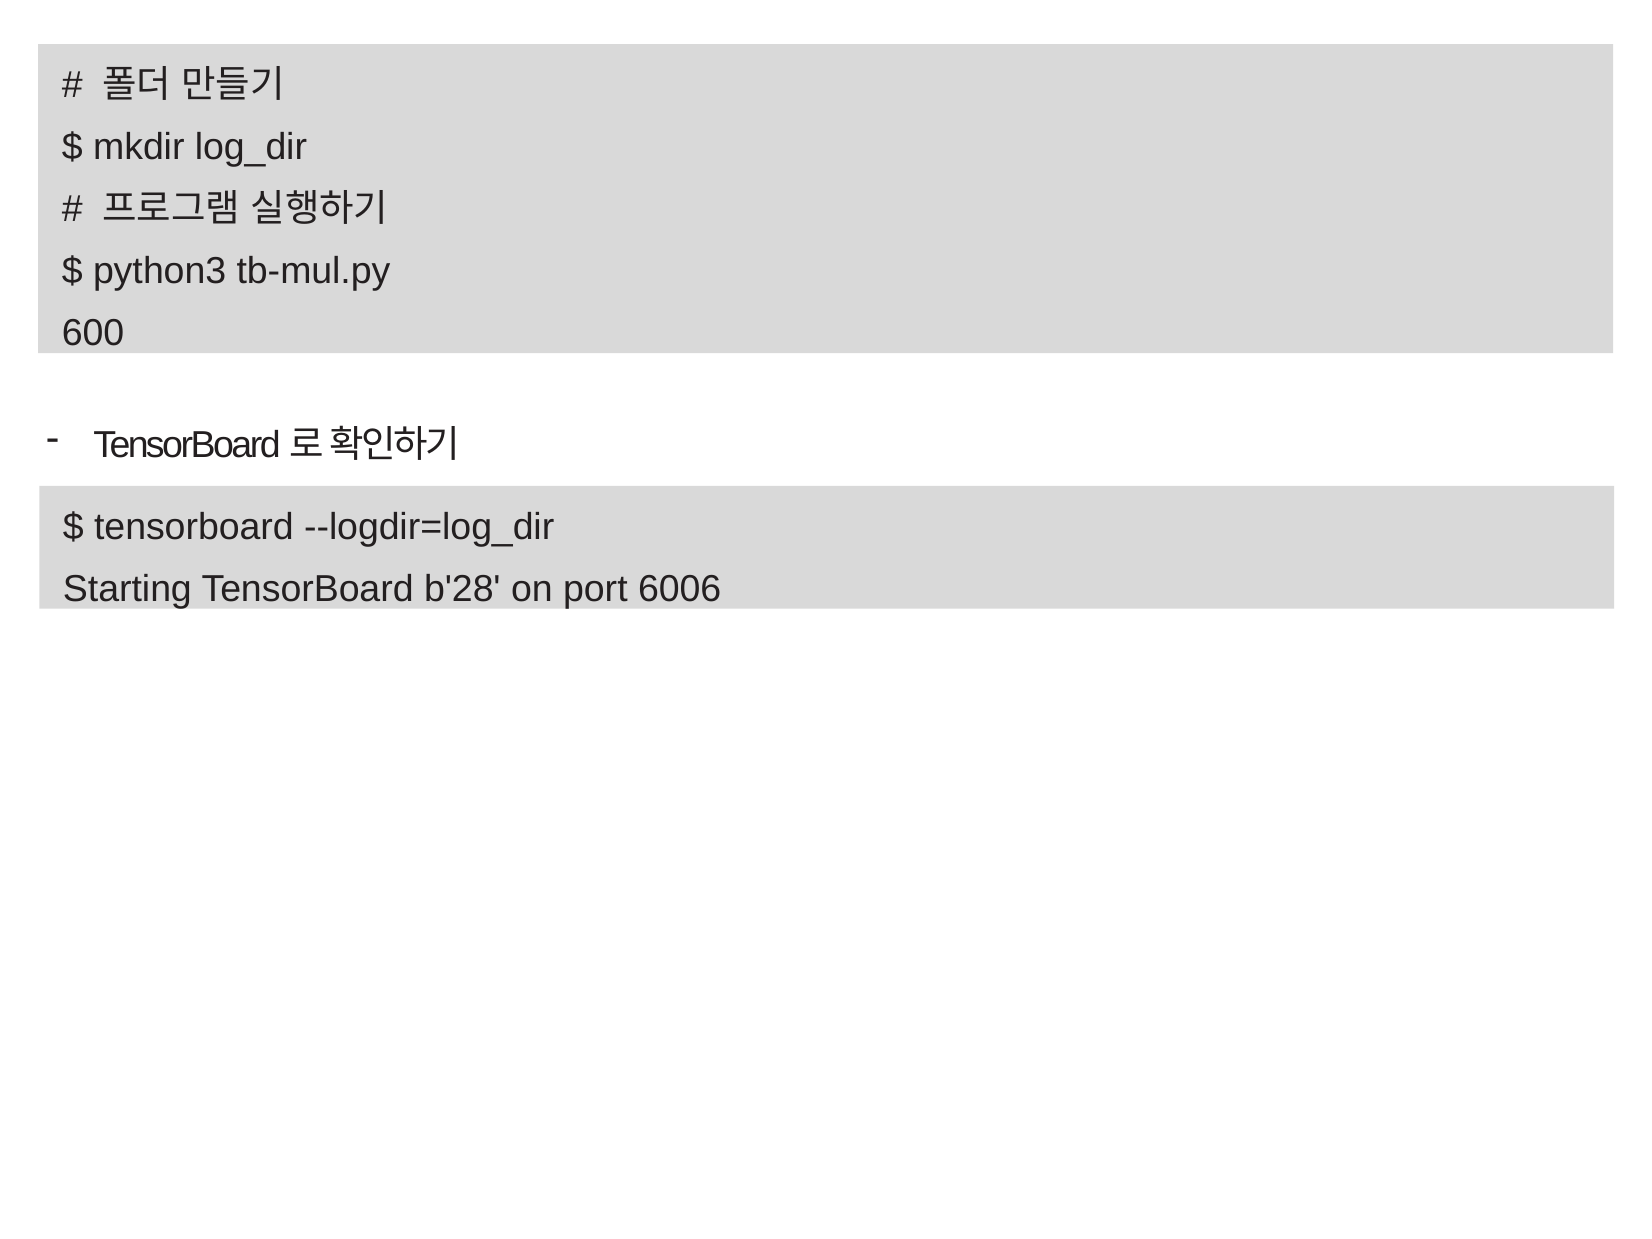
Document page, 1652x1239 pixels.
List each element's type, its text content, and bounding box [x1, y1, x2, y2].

text_box $ tensorboard --logdir=log_dir Starting TensorBoard b'28' on port 6006 [39, 485, 1615, 609]
text_box # 폴더 만들기 $ mkdir log_dir # 프로그램 실행하기 $ python3 tb-mul.py 600 [38, 44, 1614, 354]
text_box TensorBoard로 확인하기 [44, 397, 1607, 465]
